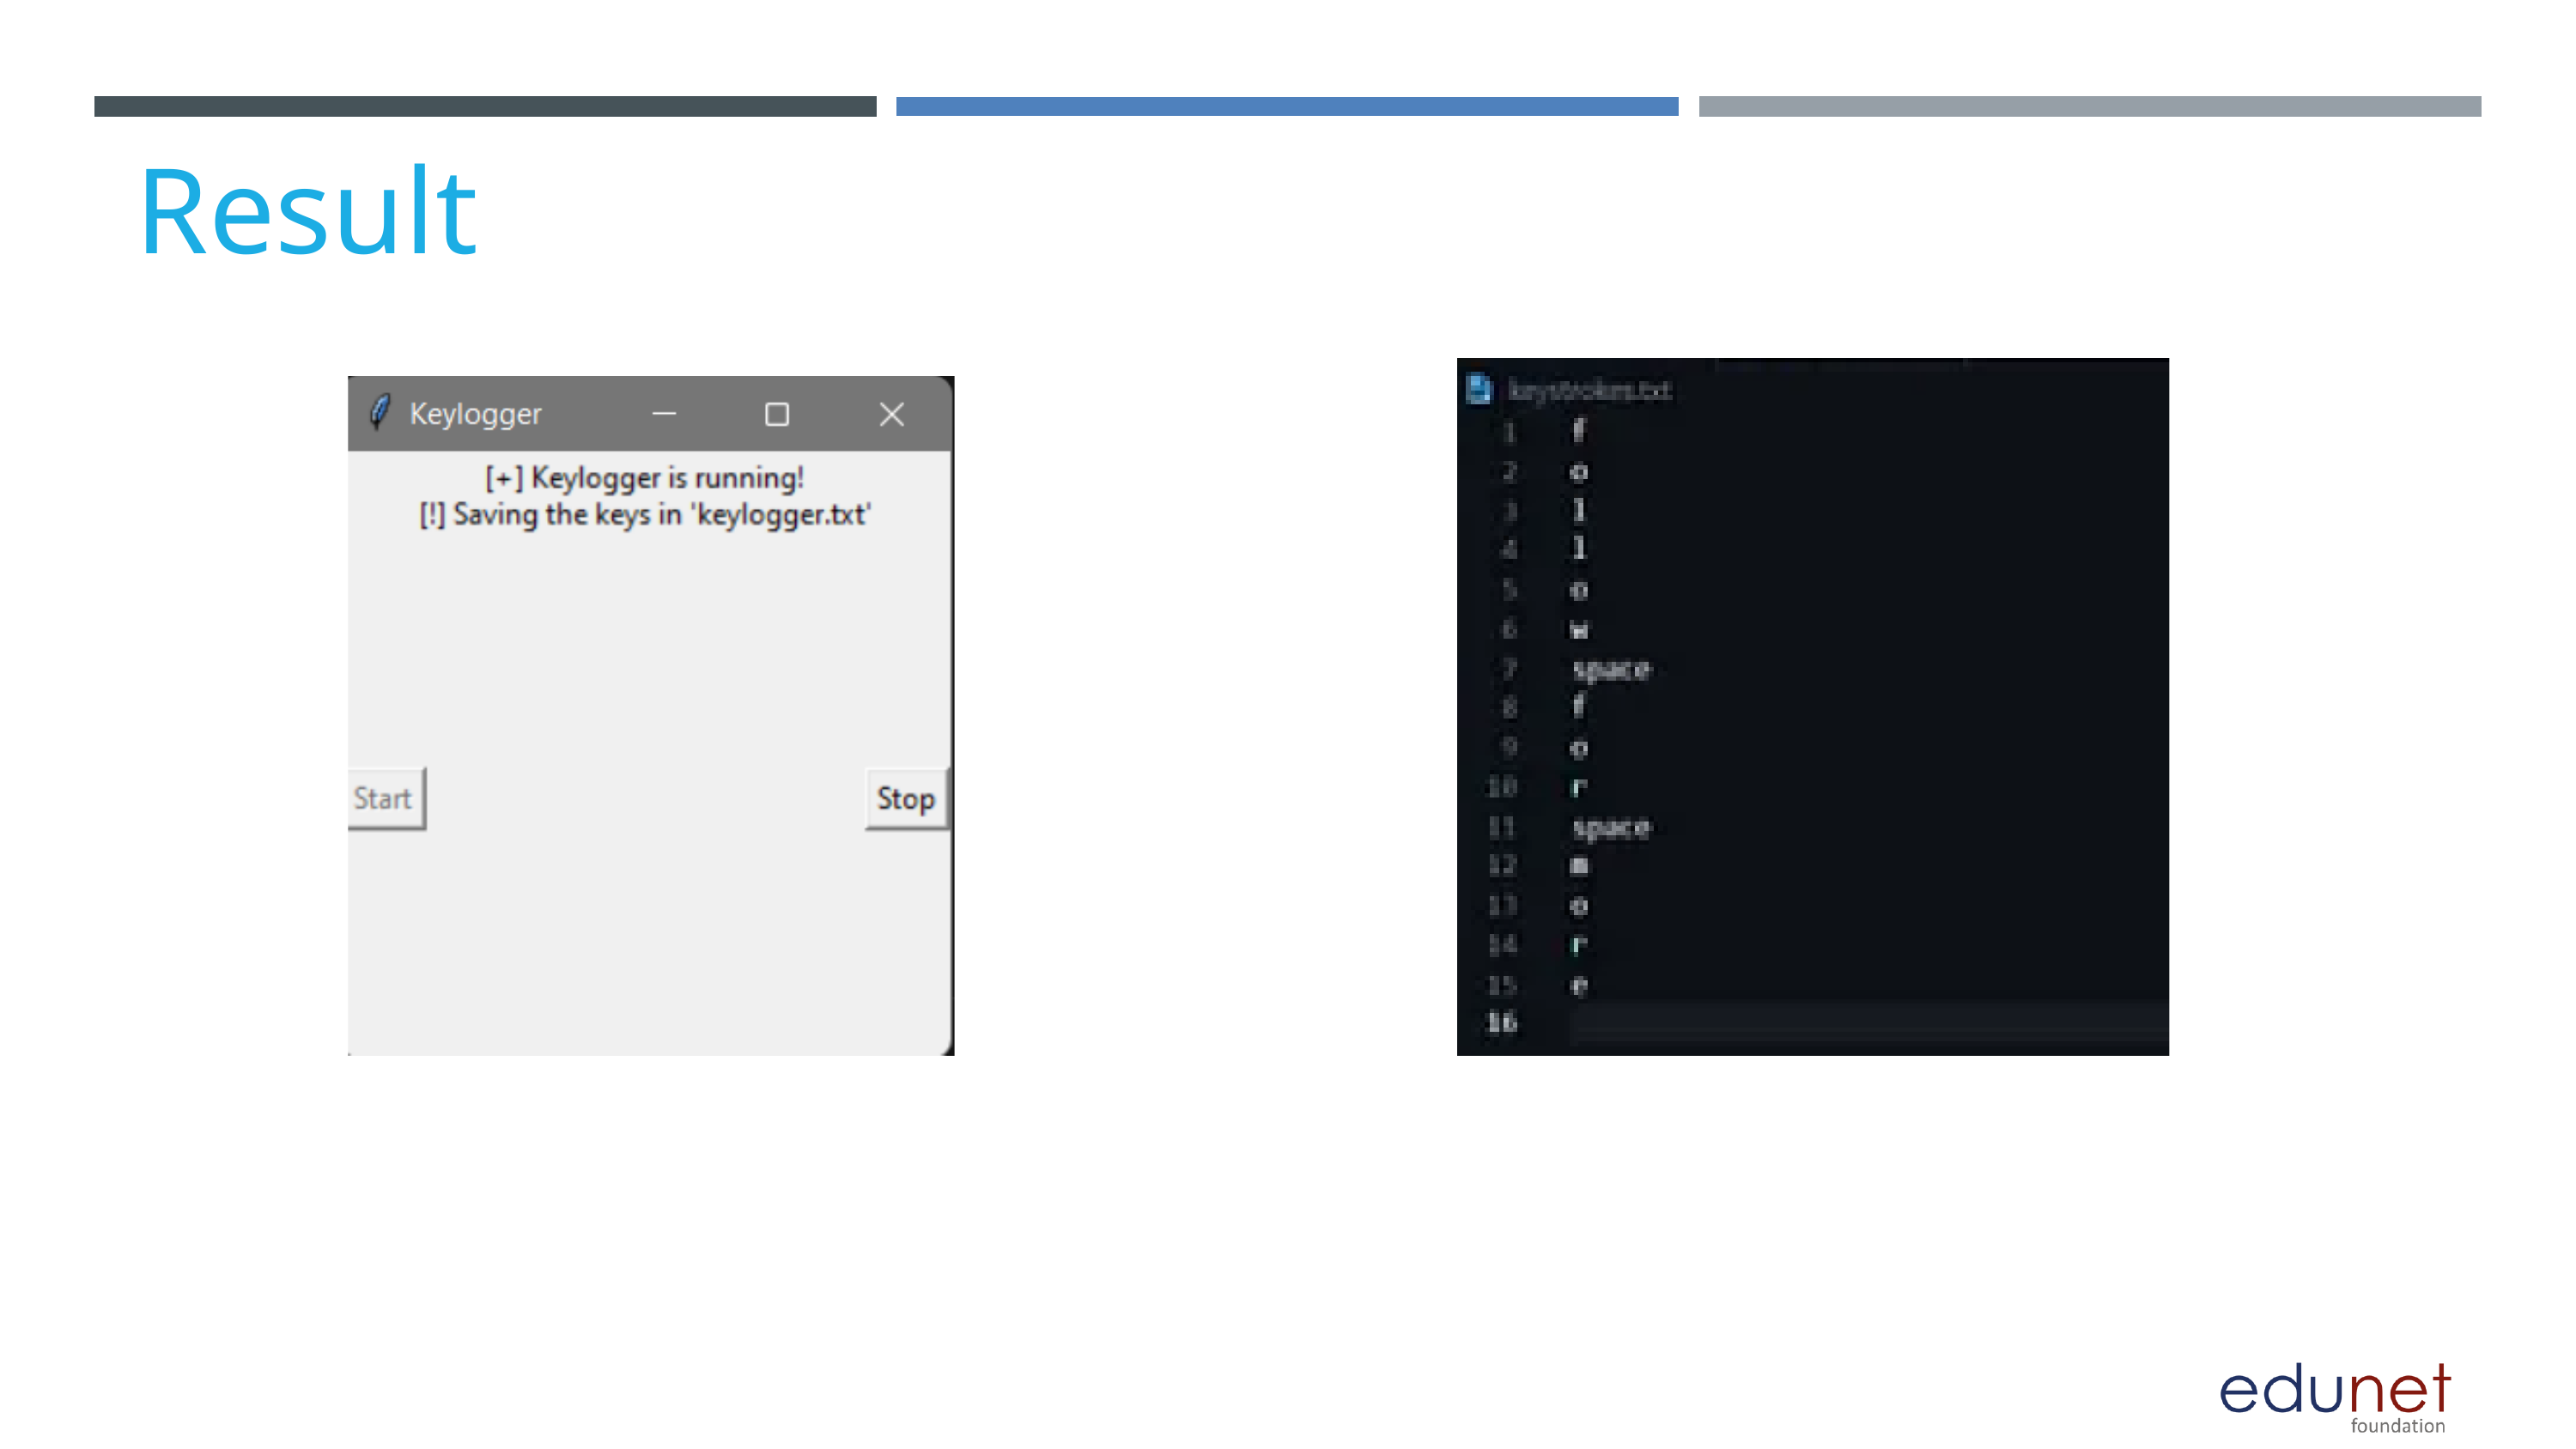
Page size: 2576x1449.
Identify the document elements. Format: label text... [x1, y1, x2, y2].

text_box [94, 96, 878, 118]
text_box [1698, 95, 2482, 117]
text_box [2215, 1360, 2453, 1437]
text_box [1457, 358, 2170, 1056]
text_box [348, 376, 955, 1056]
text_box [896, 96, 1680, 117]
text_box Result [135, 136, 2440, 278]
